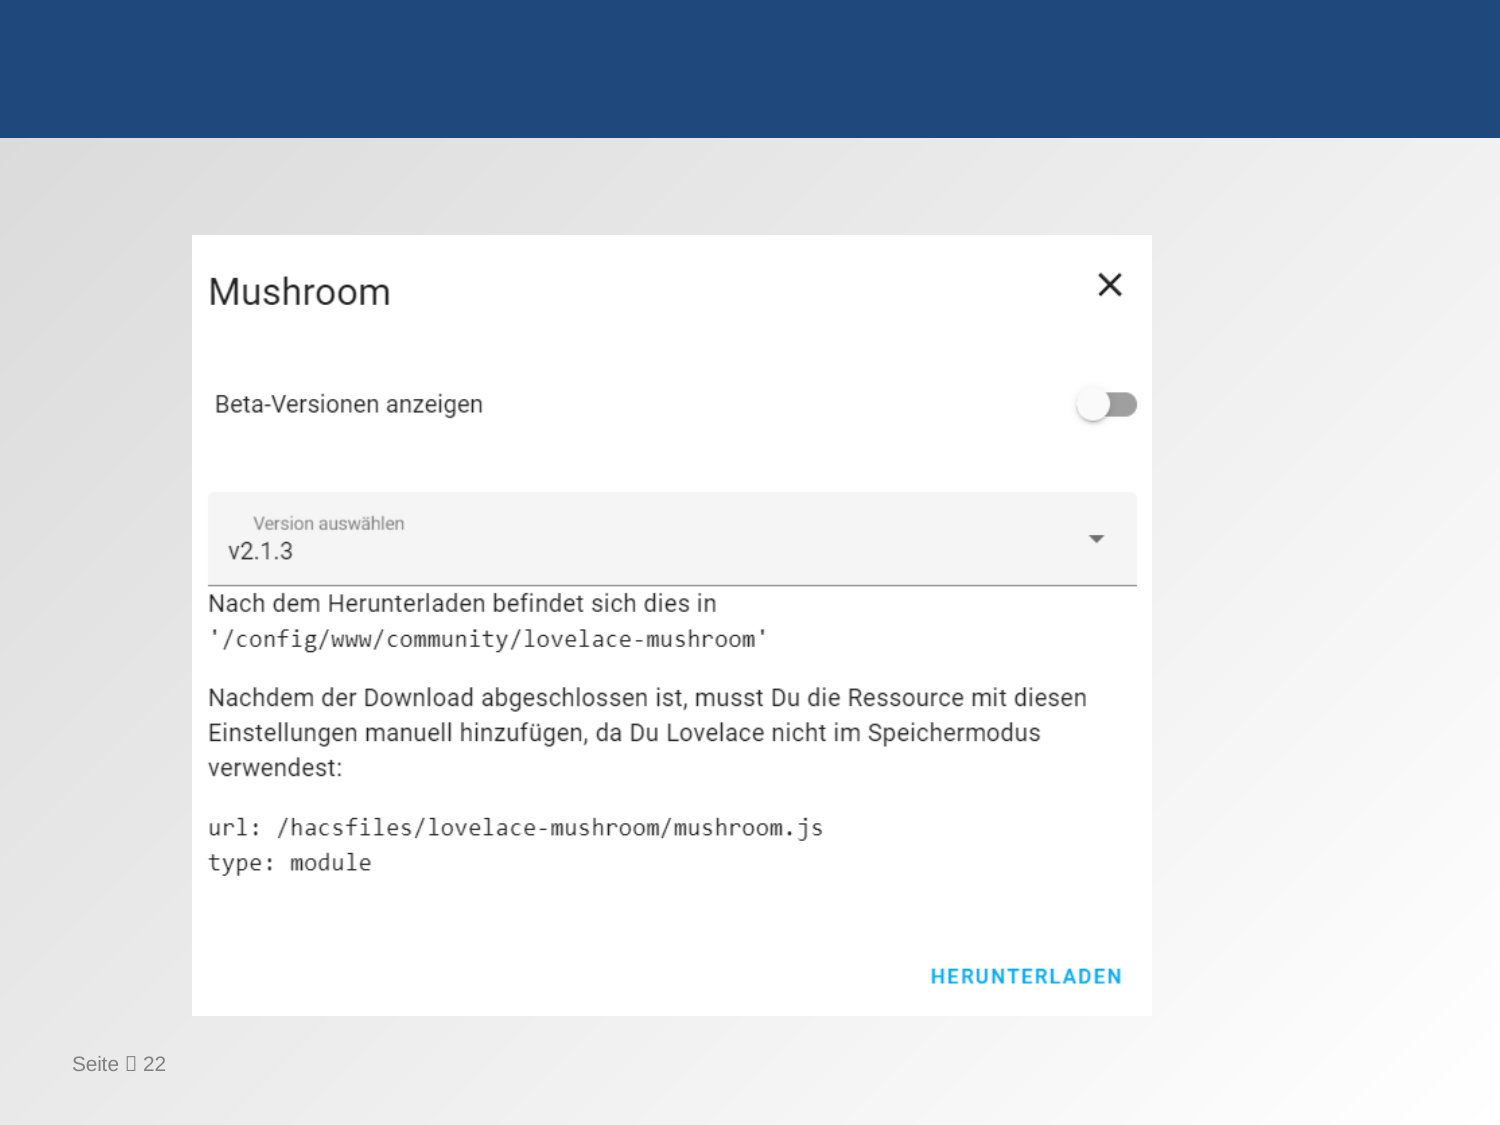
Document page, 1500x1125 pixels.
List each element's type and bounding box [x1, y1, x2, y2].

picture [192, 235, 1152, 1016]
